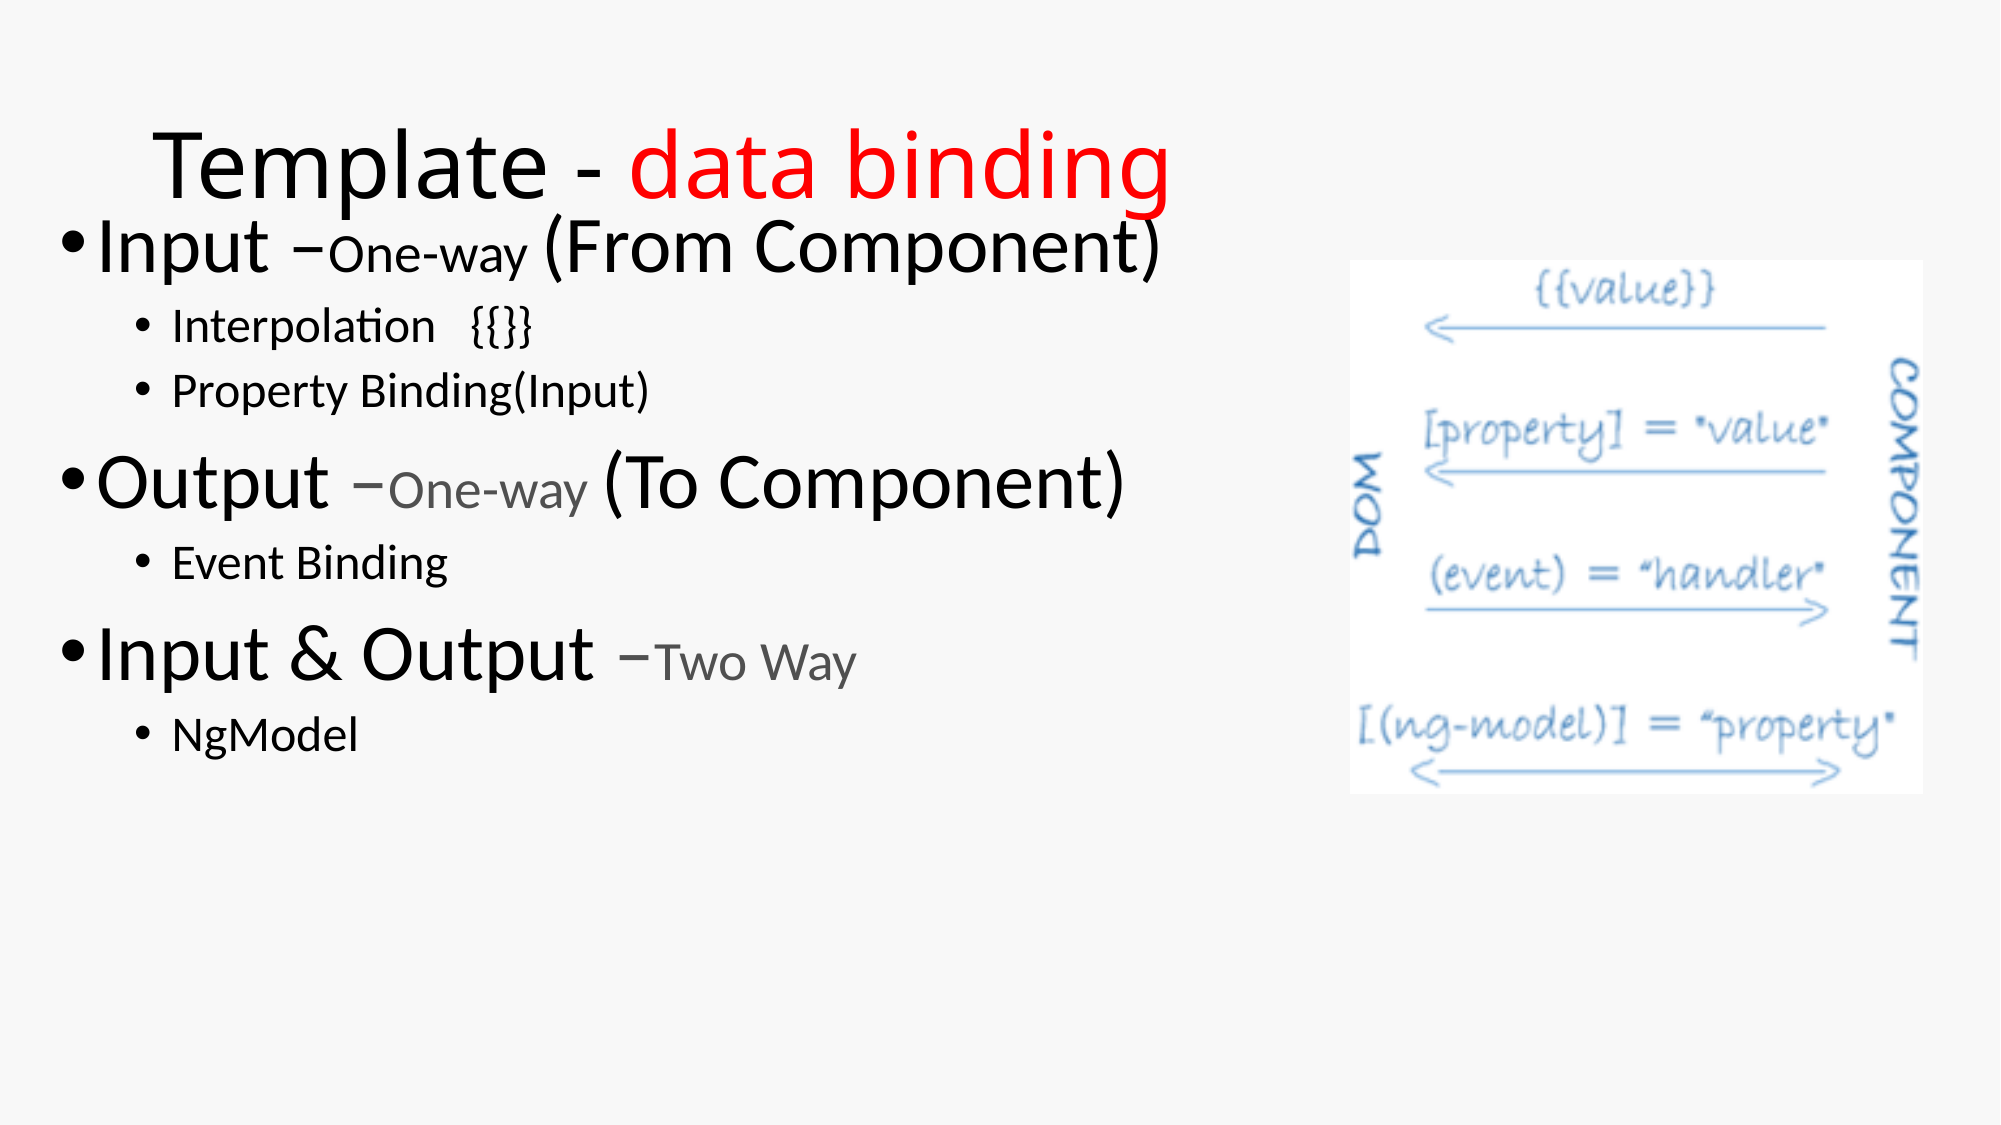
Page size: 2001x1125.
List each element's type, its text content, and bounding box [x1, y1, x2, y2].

title Template - data binding [137, 59, 1863, 278]
list Input –One-way (From Component) Interpolation {{}} Property Binding(Input) Output –One-way (To Component) Event Binding Input & Output –Two Way NgModel [44, 195, 1956, 1059]
picture [1349, 260, 1923, 794]
